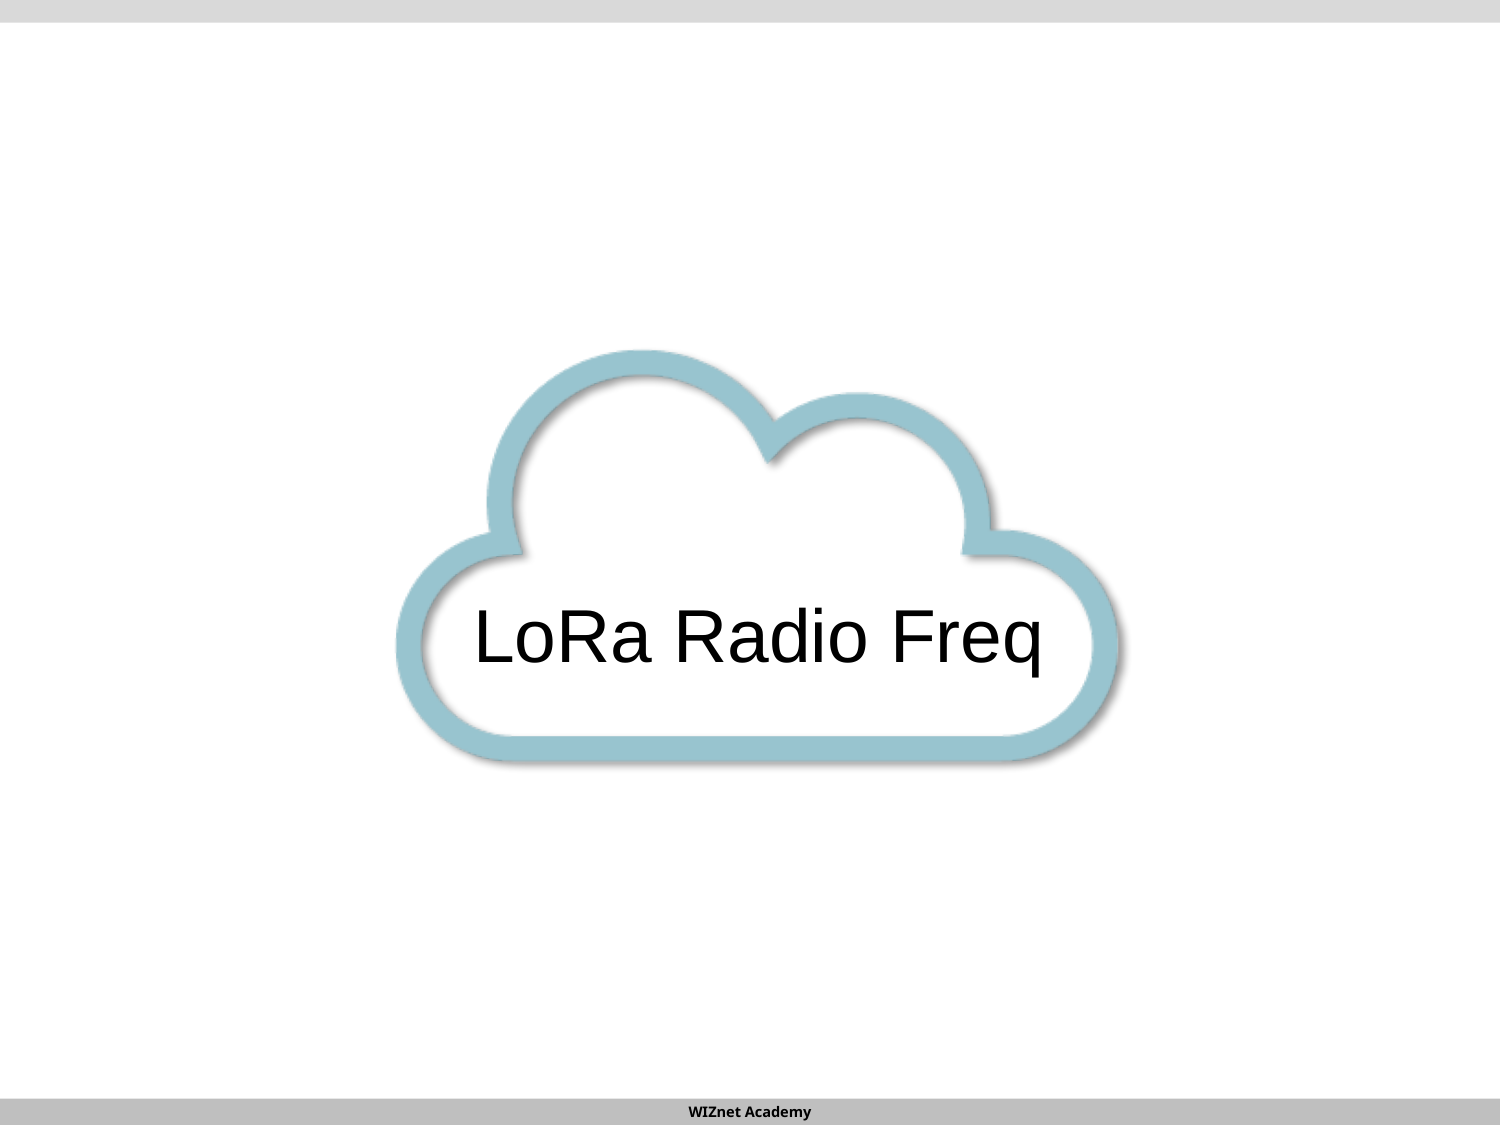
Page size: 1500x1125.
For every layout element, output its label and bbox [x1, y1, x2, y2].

picture [371, 302, 1146, 809]
